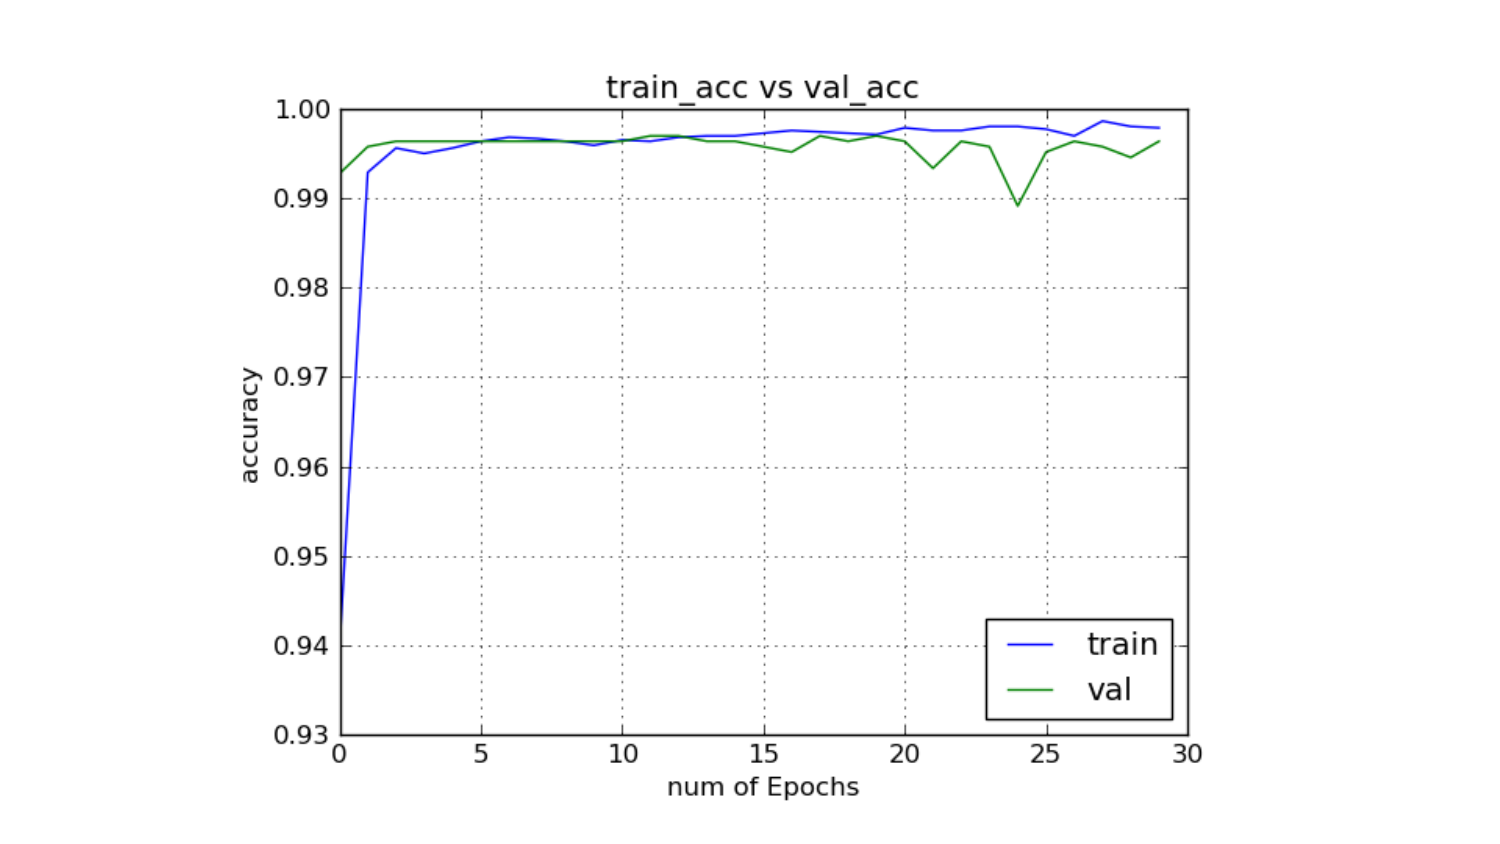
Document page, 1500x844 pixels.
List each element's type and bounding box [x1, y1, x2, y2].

picture [202, 30, 1298, 813]
